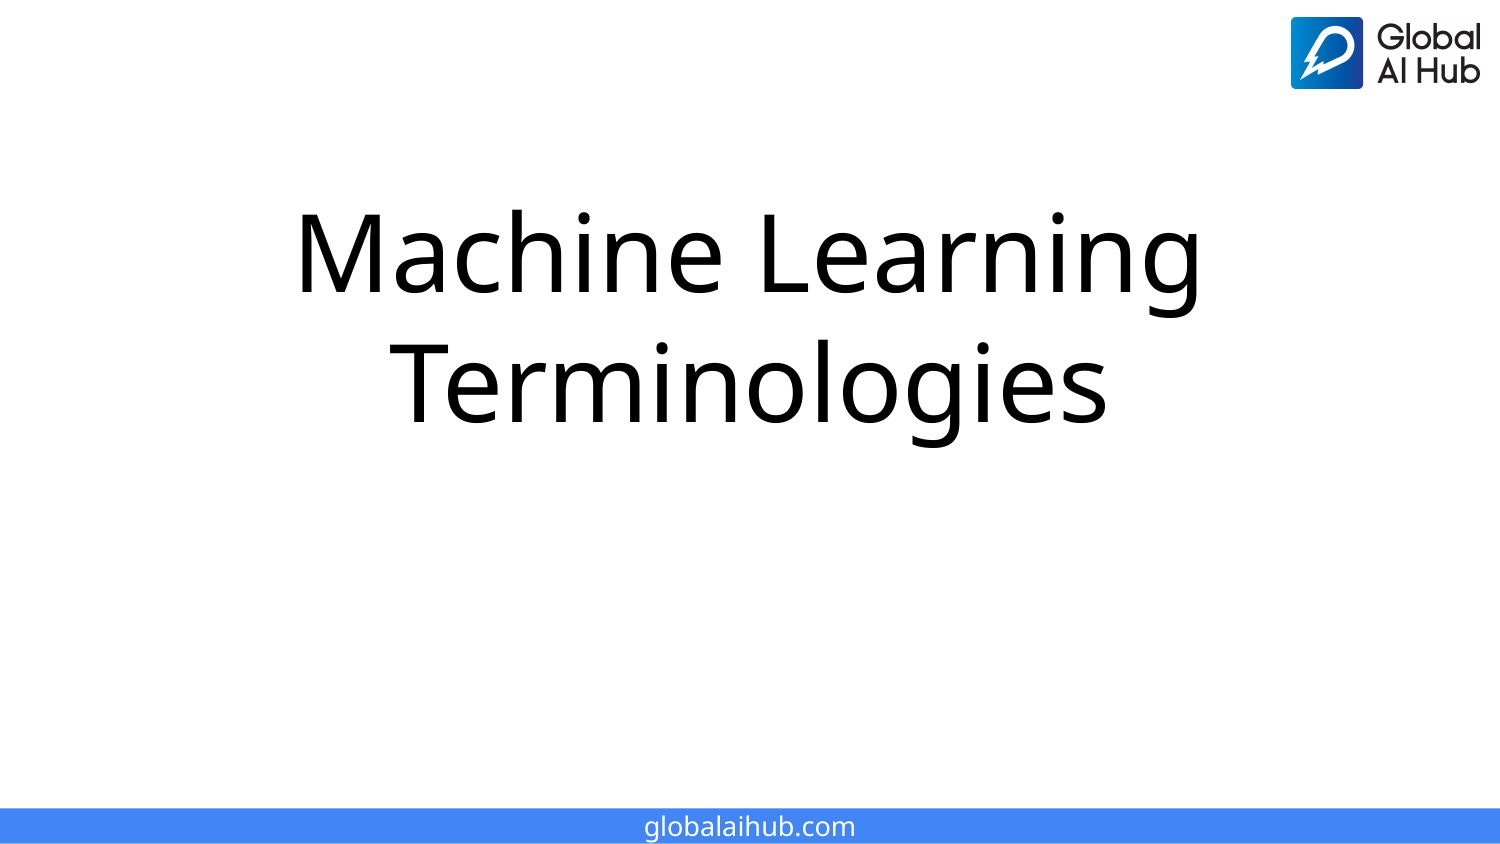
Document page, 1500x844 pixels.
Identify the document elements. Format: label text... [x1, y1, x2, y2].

title Machine Learning Terminologies [51, 122, 1449, 459]
picture [1291, 17, 1480, 89]
